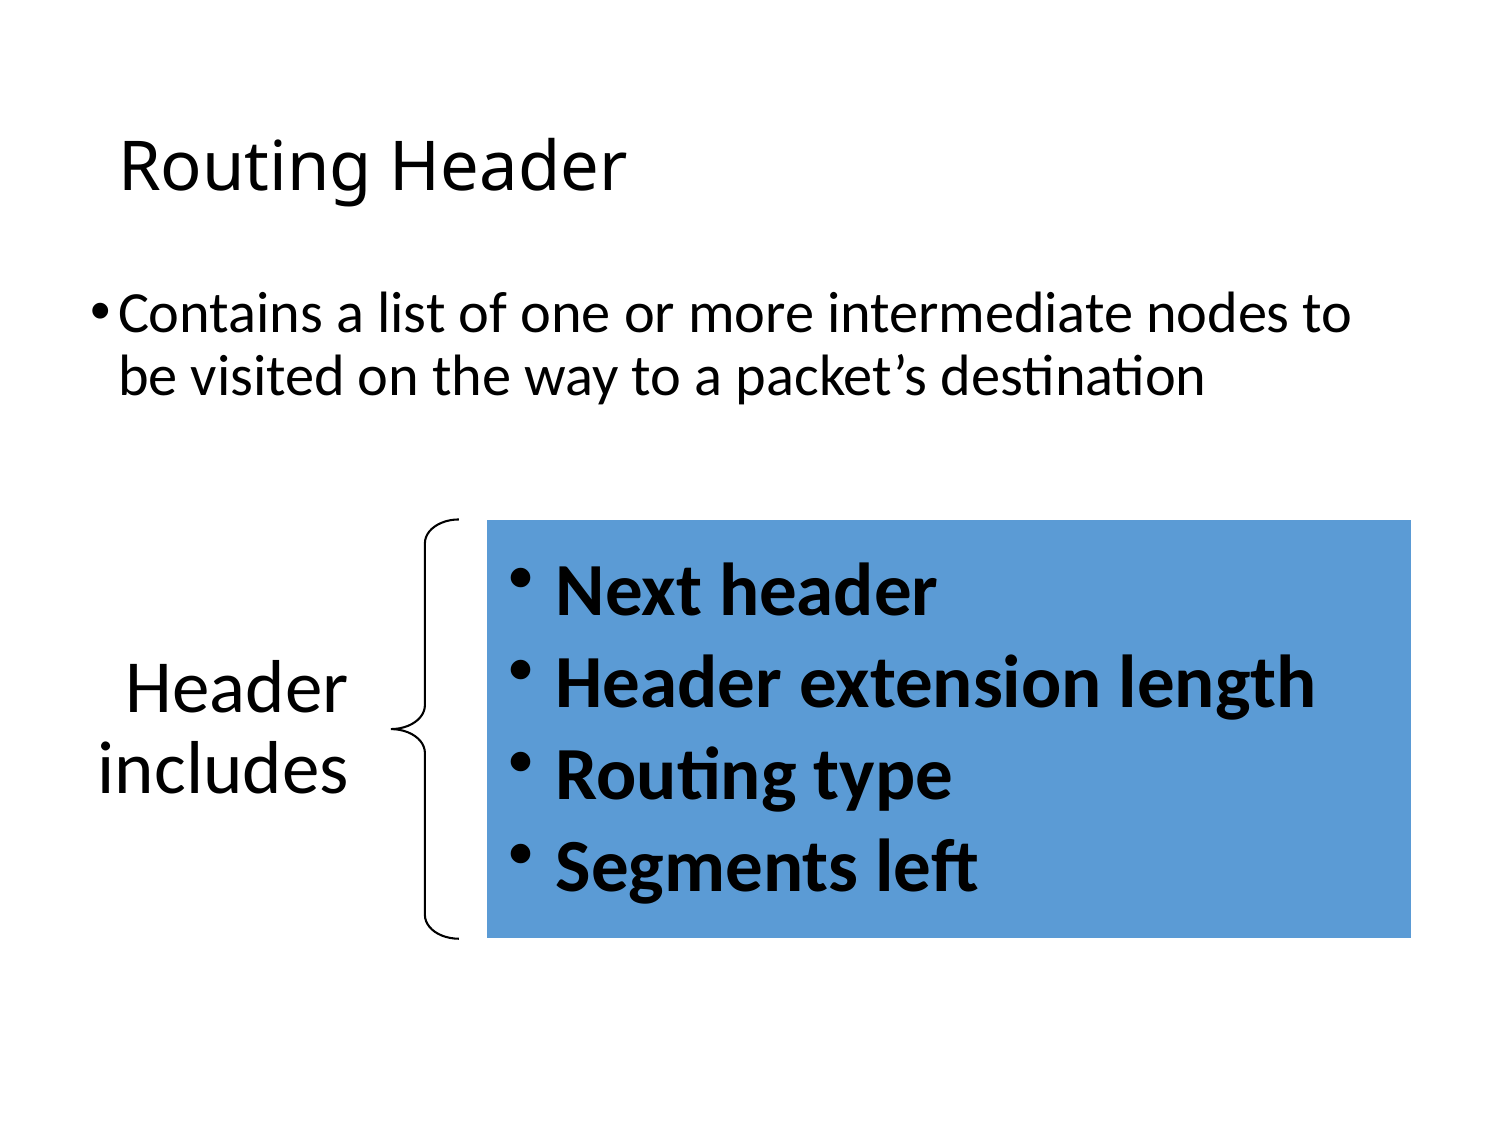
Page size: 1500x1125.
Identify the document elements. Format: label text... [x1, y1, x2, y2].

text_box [49, 449, 1413, 1009]
list Contains a list of one or more intermediate nodes to be visited on the way to a packet’s destination [75, 275, 1438, 1063]
title Routing Header [103, 59, 1397, 275]
